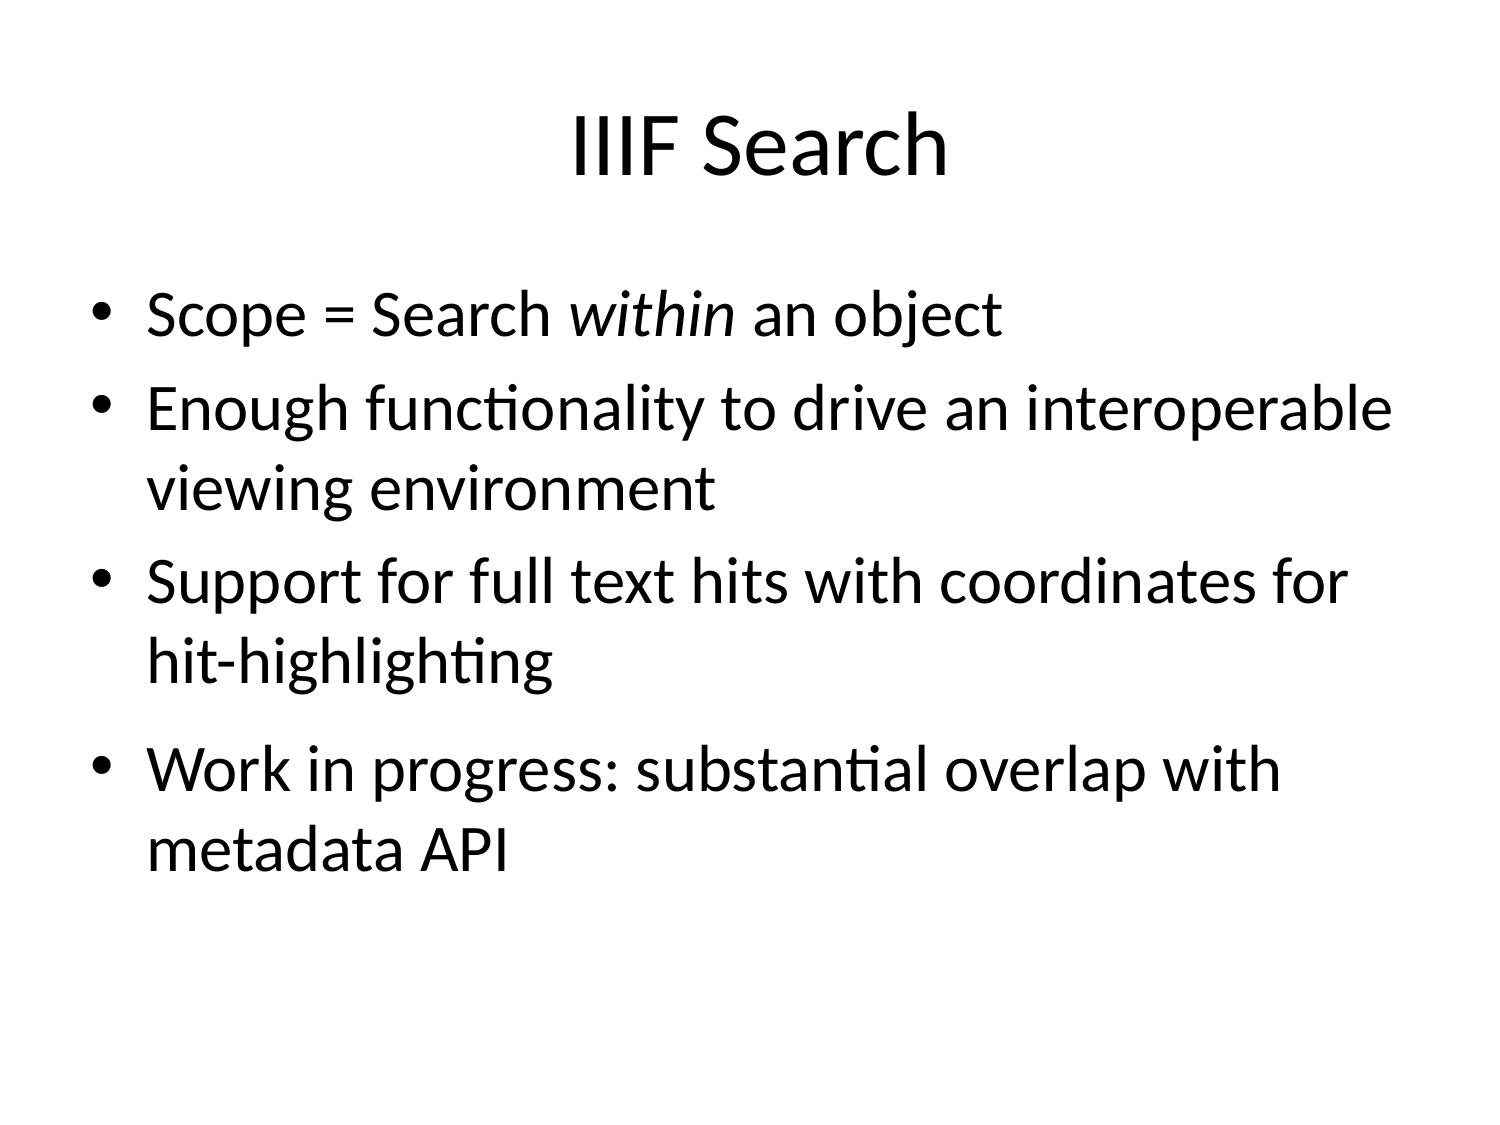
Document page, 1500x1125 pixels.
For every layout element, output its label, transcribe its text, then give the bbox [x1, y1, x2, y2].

list Scope = Search within an object Enough functionality to drive an interoperable viewing environment Support for full text hits with coordinates for hit-highlighting Work in progress: substantial overlap with metadata API [75, 262, 1425, 1005]
title IIIF Search [75, 45, 1447, 233]
